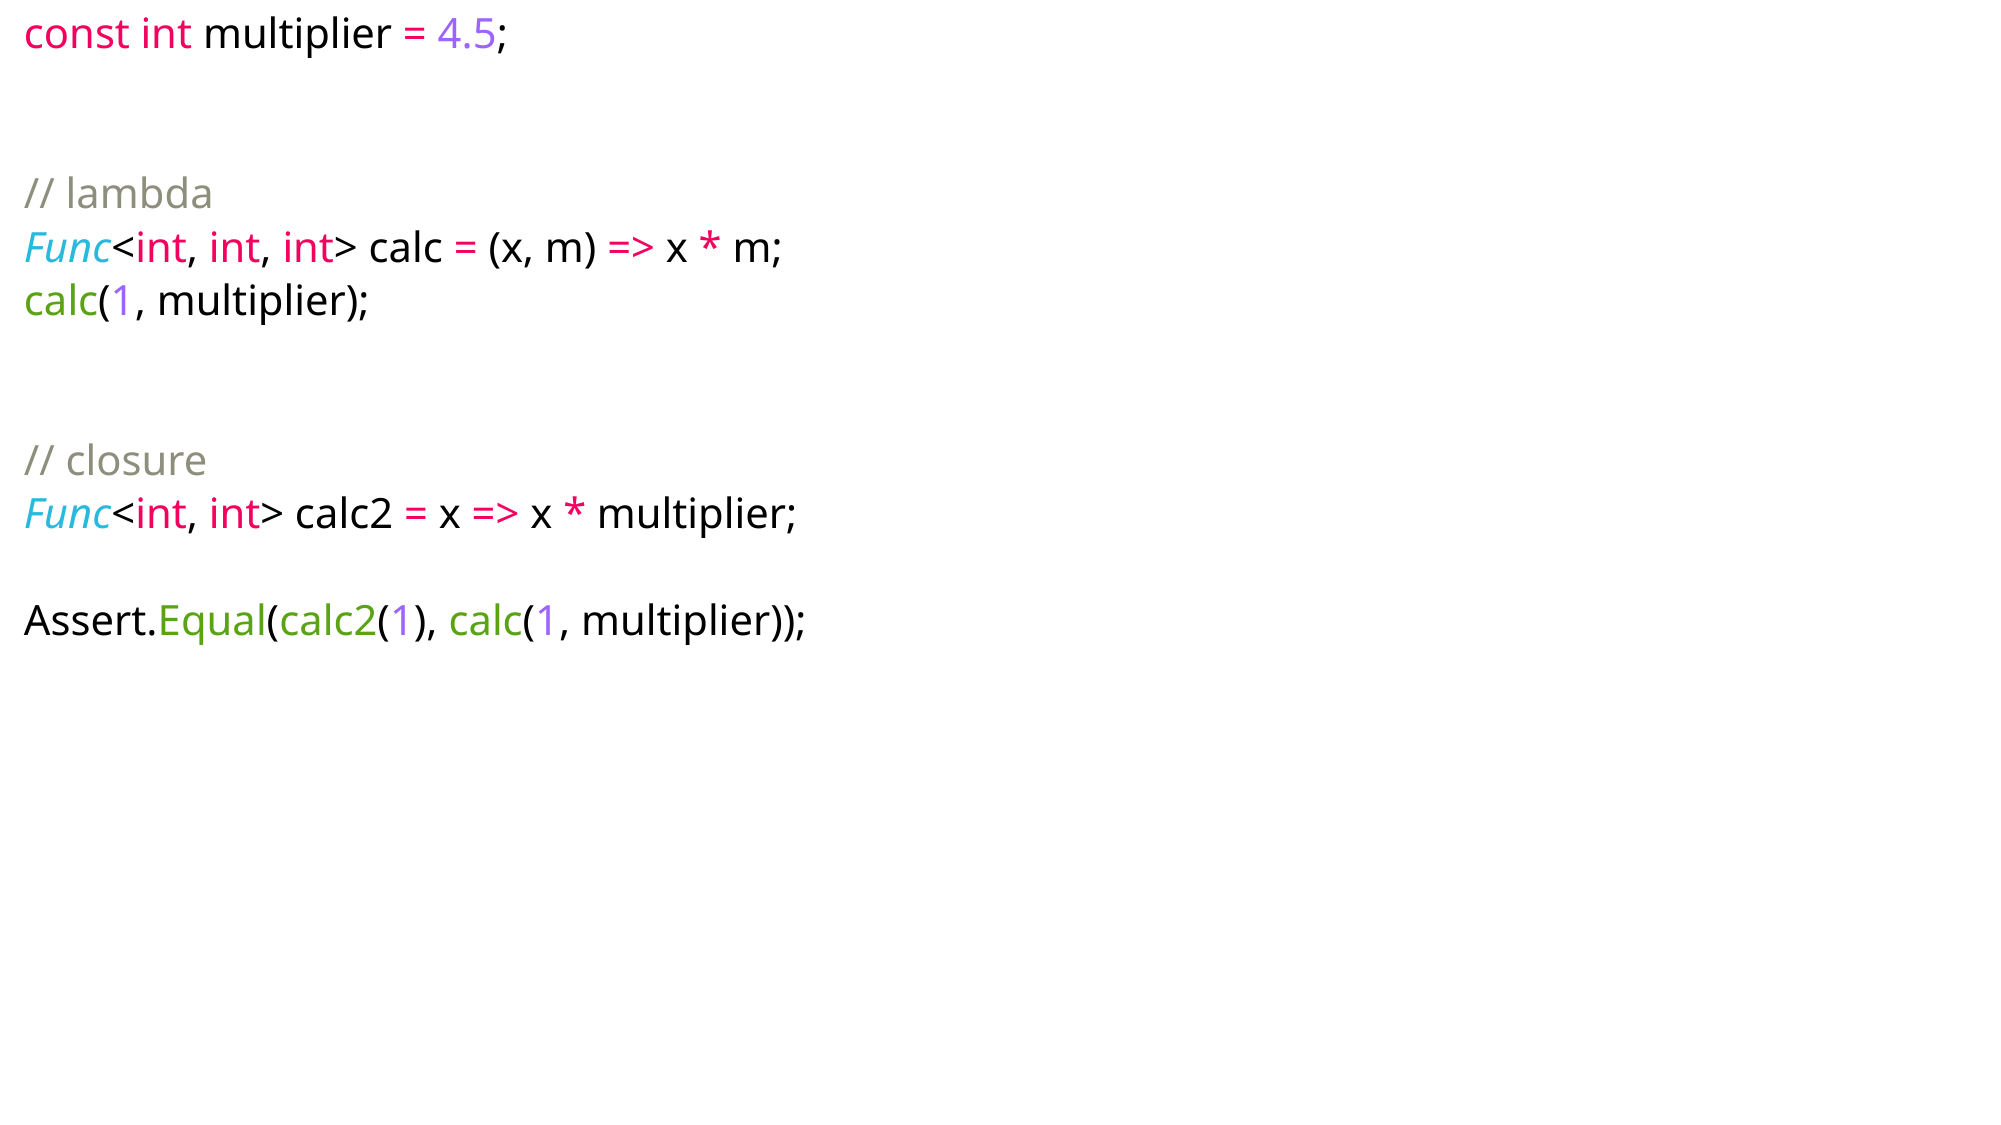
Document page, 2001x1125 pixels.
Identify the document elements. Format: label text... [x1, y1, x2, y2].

list const int multiplier = 4.5; // lambda Func<int, int, int> calc = (x, m) => x * m; calc(1, multiplier); // closure Func<int, int> calc2 = x => x * multiplier; Assert.Equal(calc2(1), calc(1, multiplier)); [0, 0, 2000, 740]
